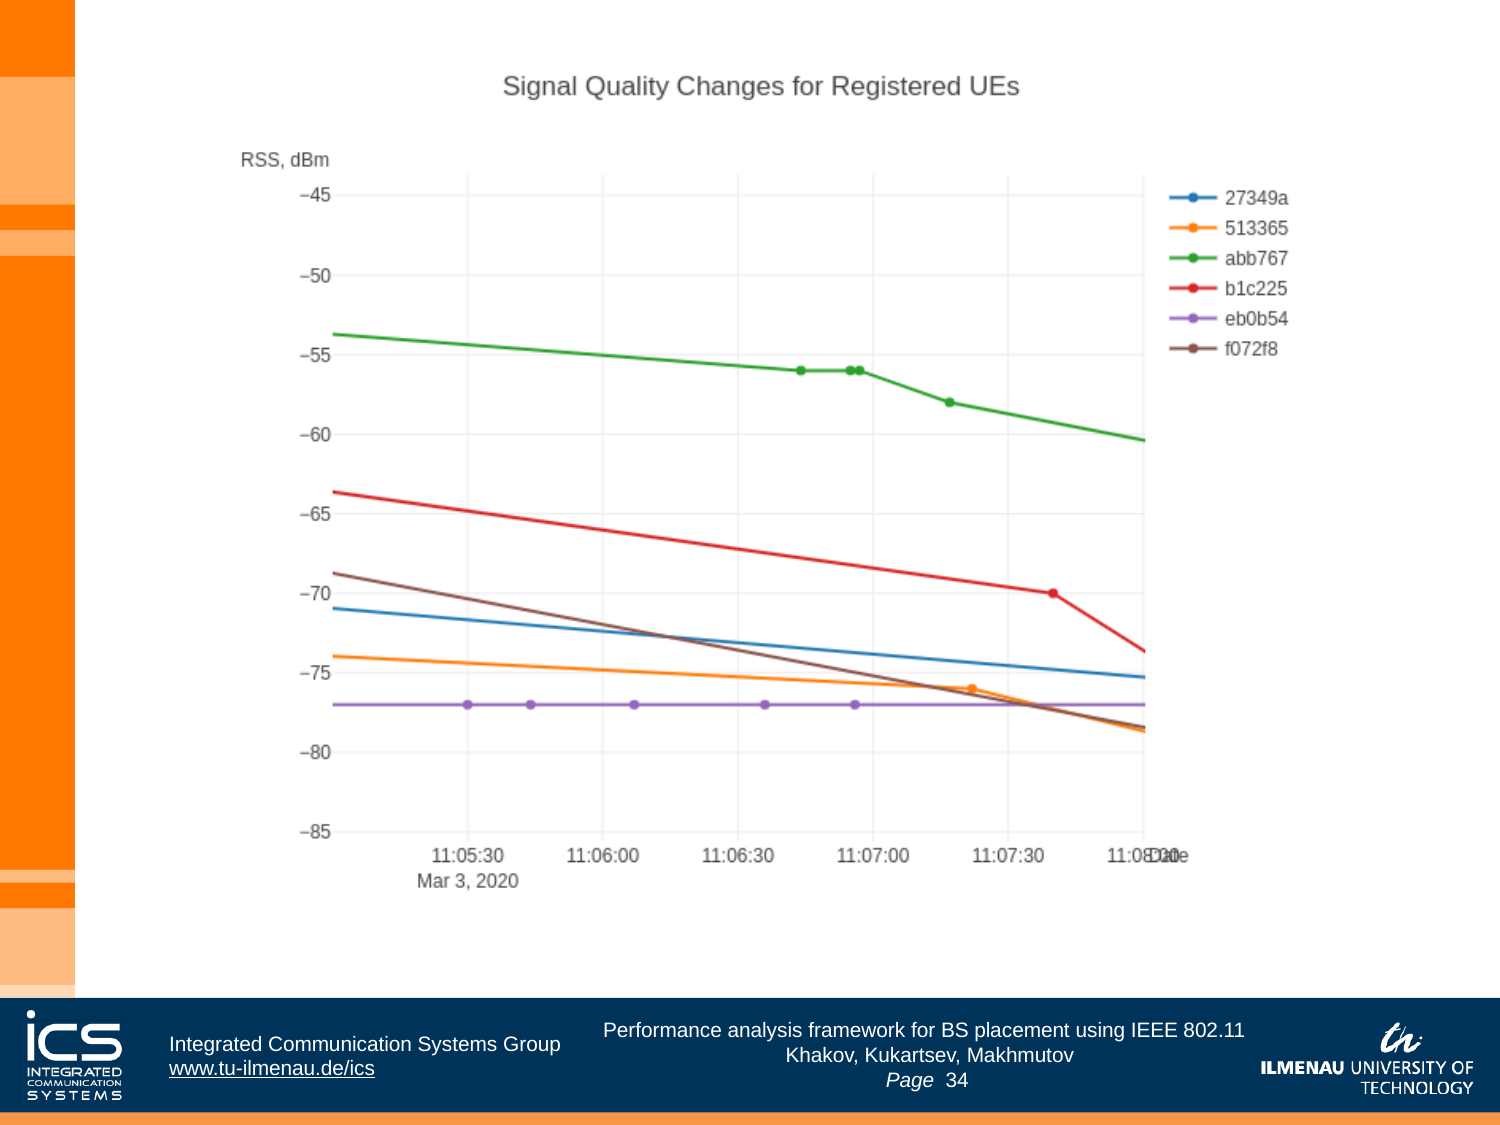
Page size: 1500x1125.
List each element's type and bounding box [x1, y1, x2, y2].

picture [23, 1009, 124, 1102]
picture [1261, 1022, 1474, 1094]
picture [206, 16, 1318, 969]
